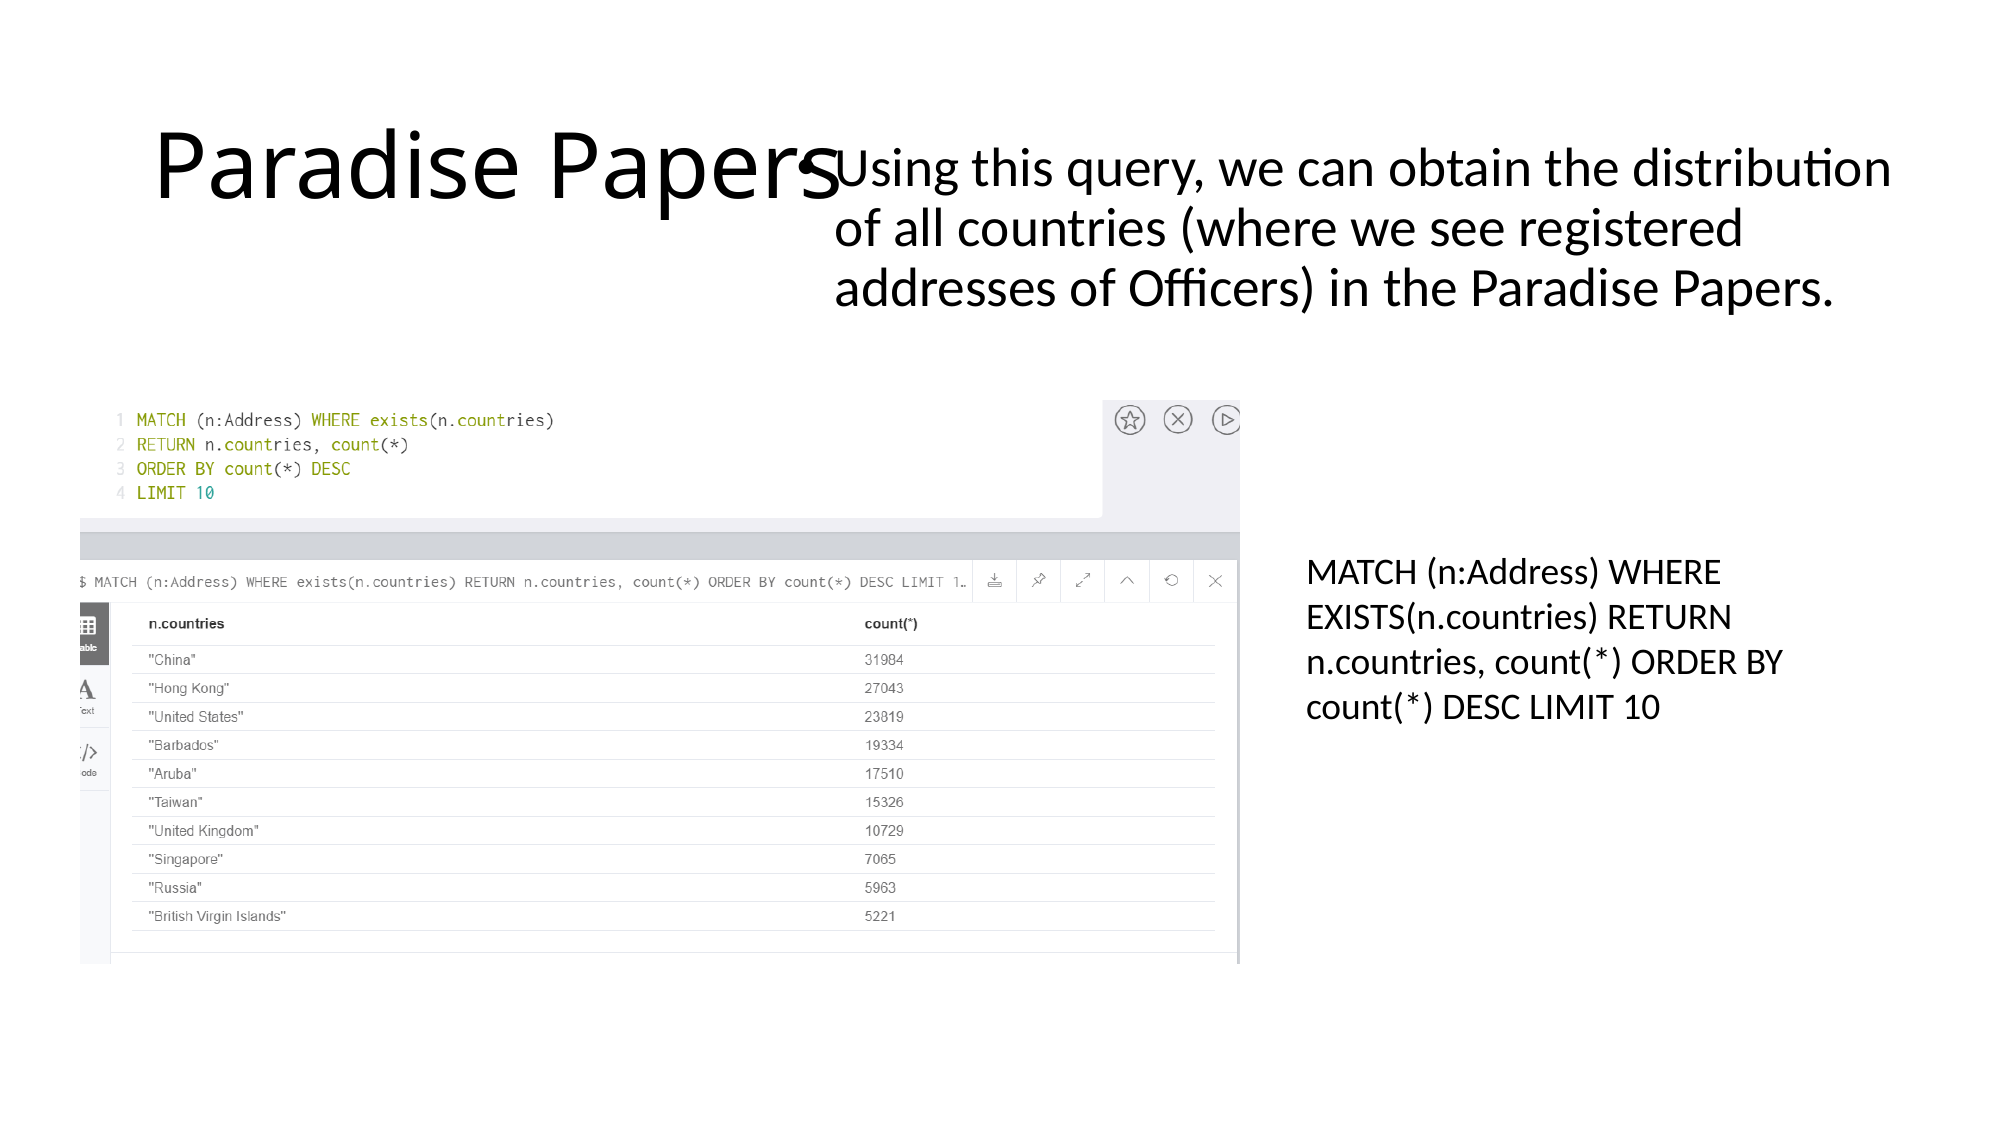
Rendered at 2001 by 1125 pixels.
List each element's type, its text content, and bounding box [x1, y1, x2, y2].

picture [79, 400, 1240, 964]
title Paradise Papers [137, 59, 1863, 278]
list Using this query, we can obtain the distribution of all countries (where we see registered addresses of Officers) in the Paradise Papers. [781, 131, 1941, 344]
text_box MATCH (n:Address) WHERE EXISTS(n.countries) RETURN n.countries, count(*) ORDER BY count(*) DESC LIMIT 10 [1291, 539, 1835, 735]
